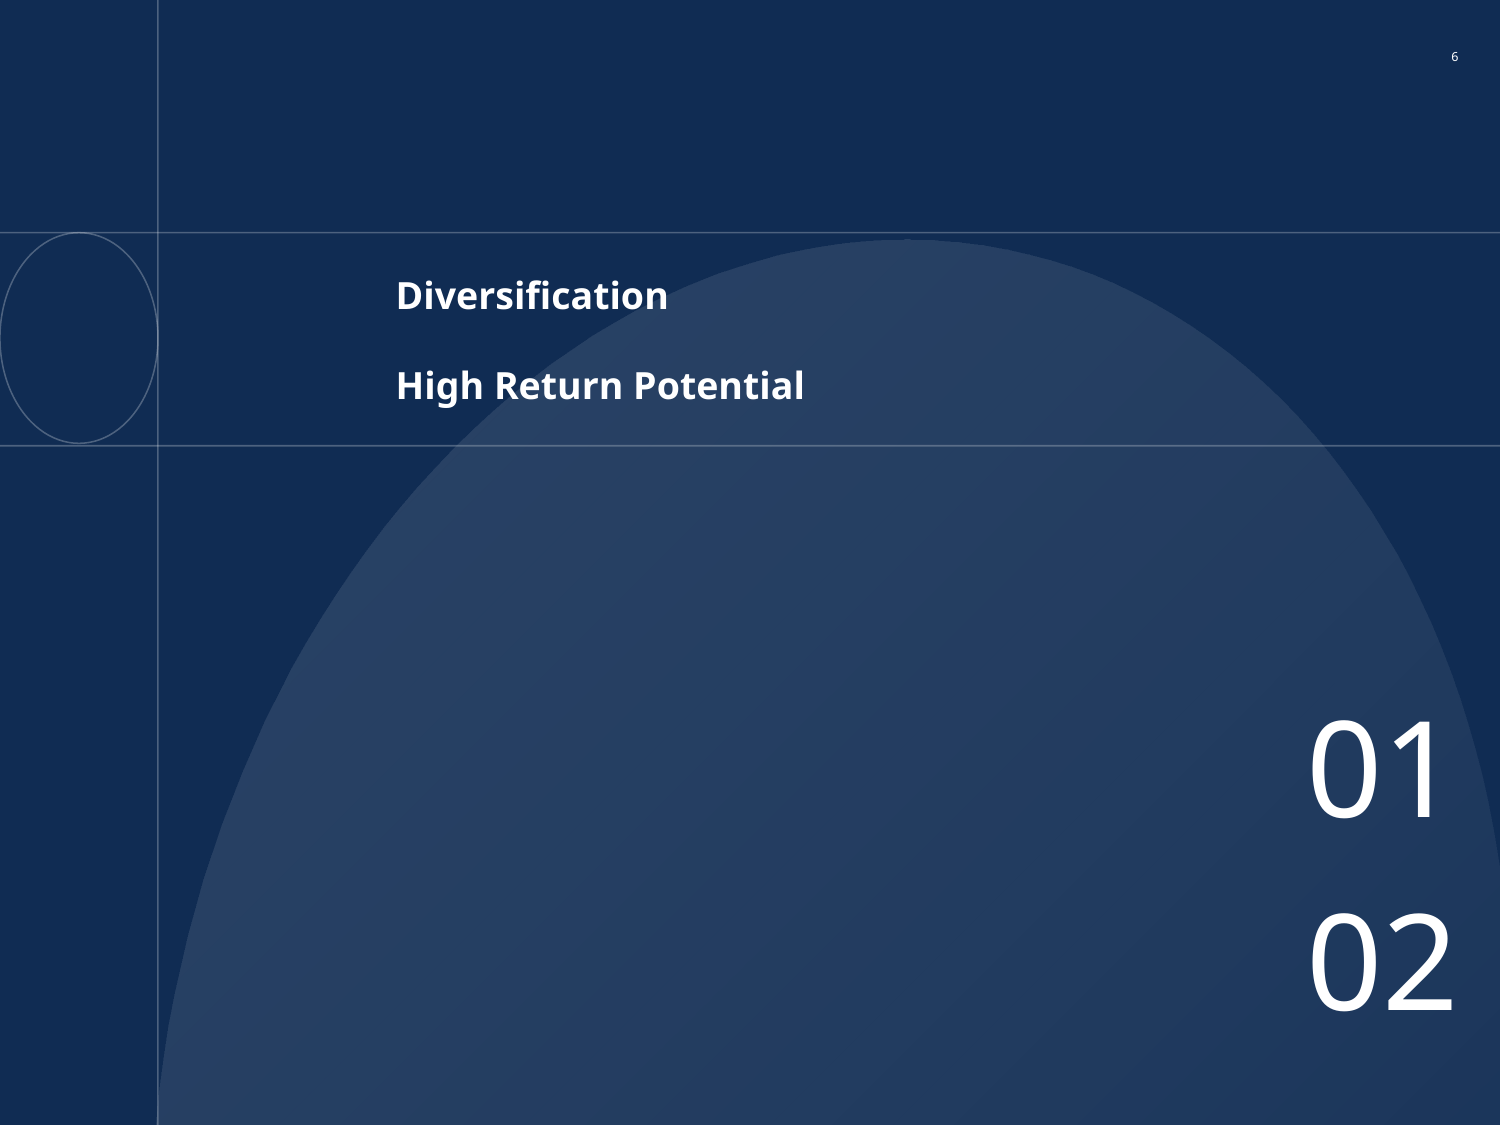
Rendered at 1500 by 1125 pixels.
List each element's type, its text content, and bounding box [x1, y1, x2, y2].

slide_number 6 [1330, 6, 1459, 67]
title Diversification High Return Potential [395, 232, 1459, 446]
list 01 02 [1078, 649, 1459, 1037]
